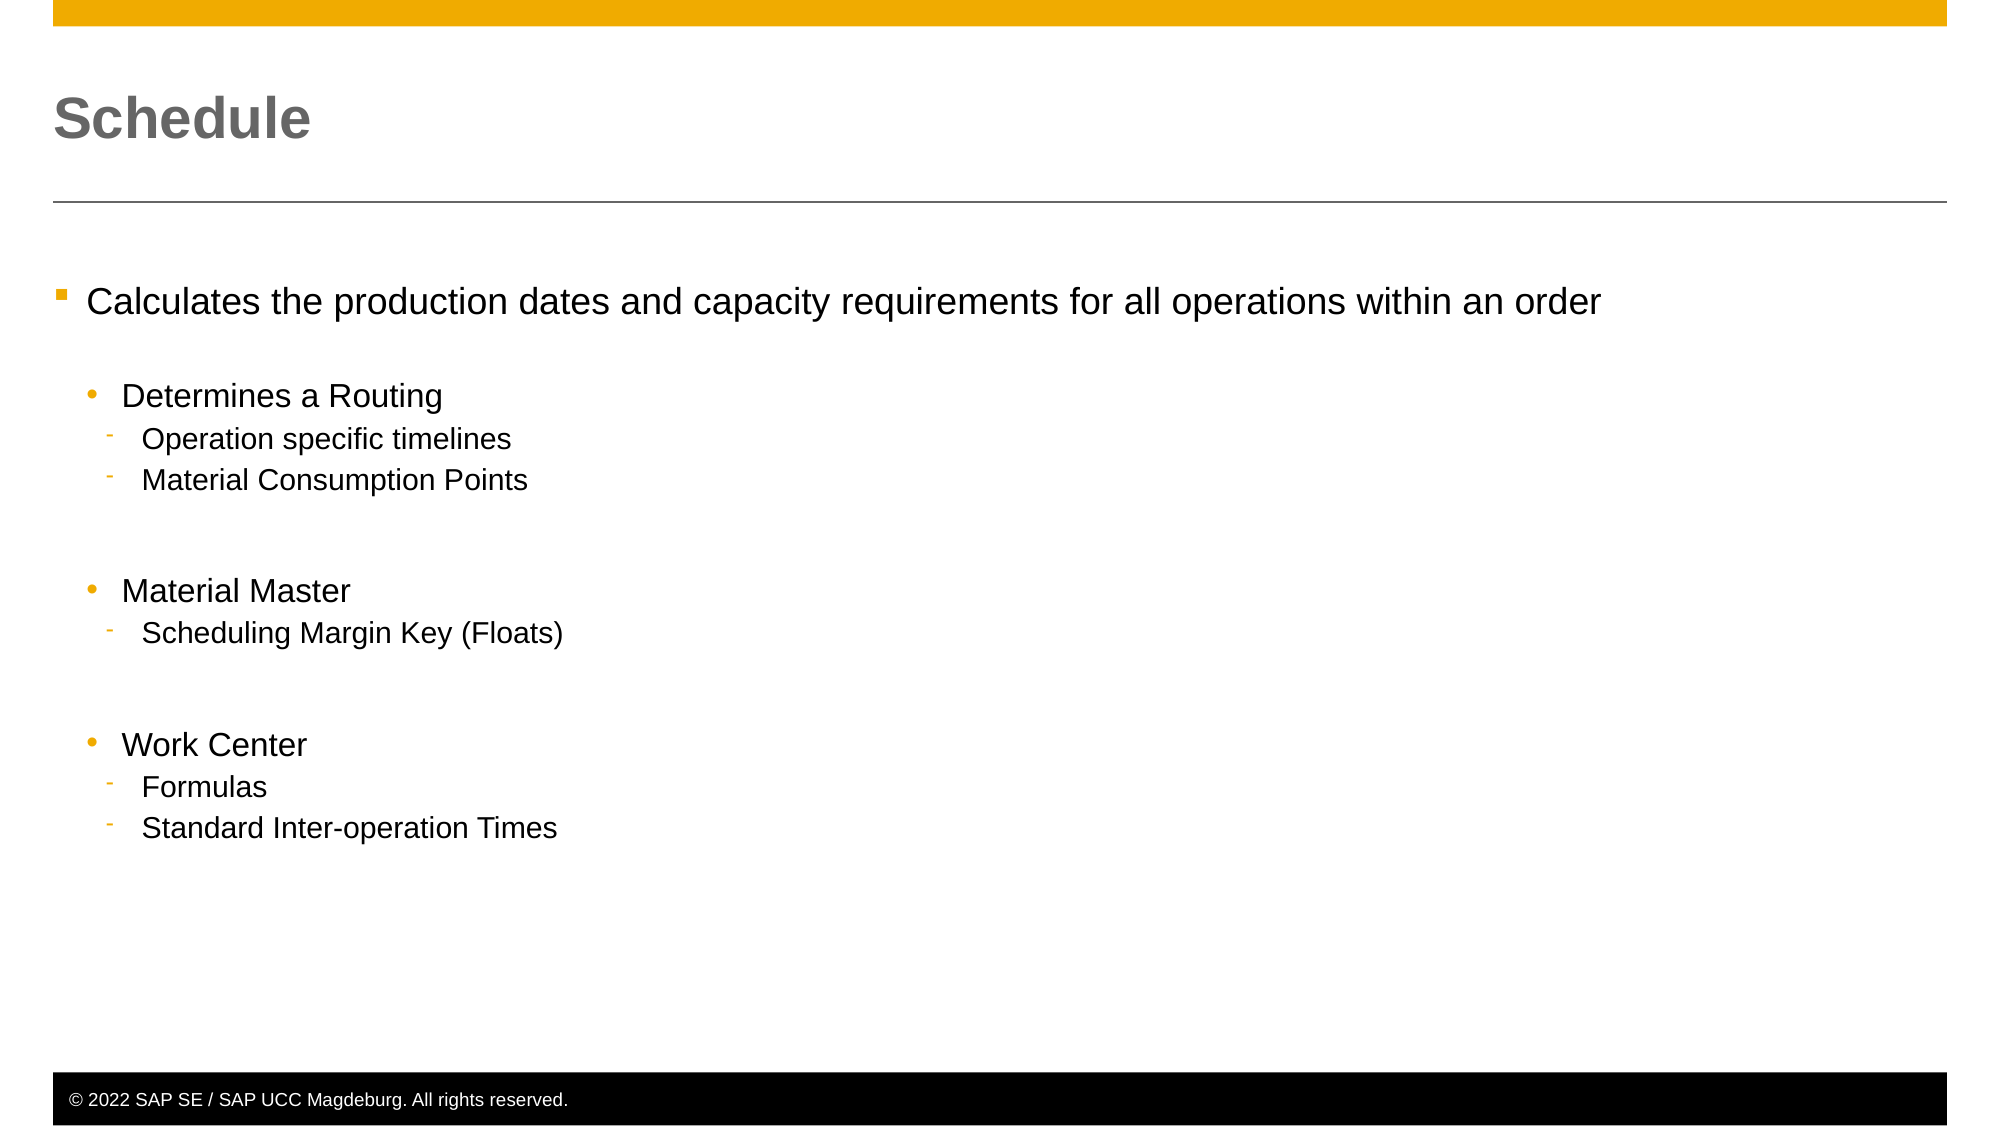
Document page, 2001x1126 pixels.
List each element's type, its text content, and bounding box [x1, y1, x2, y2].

list Calculates the production dates and capacity requirements for all operations within an order Determines a Routing Operation specific timelines Material Consumption Points Material Master Scheduling Margin Key (Floats) Work Center Formulas Standard Inter-operation Times [53, 277, 1947, 998]
title Schedule [53, 53, 1947, 178]
